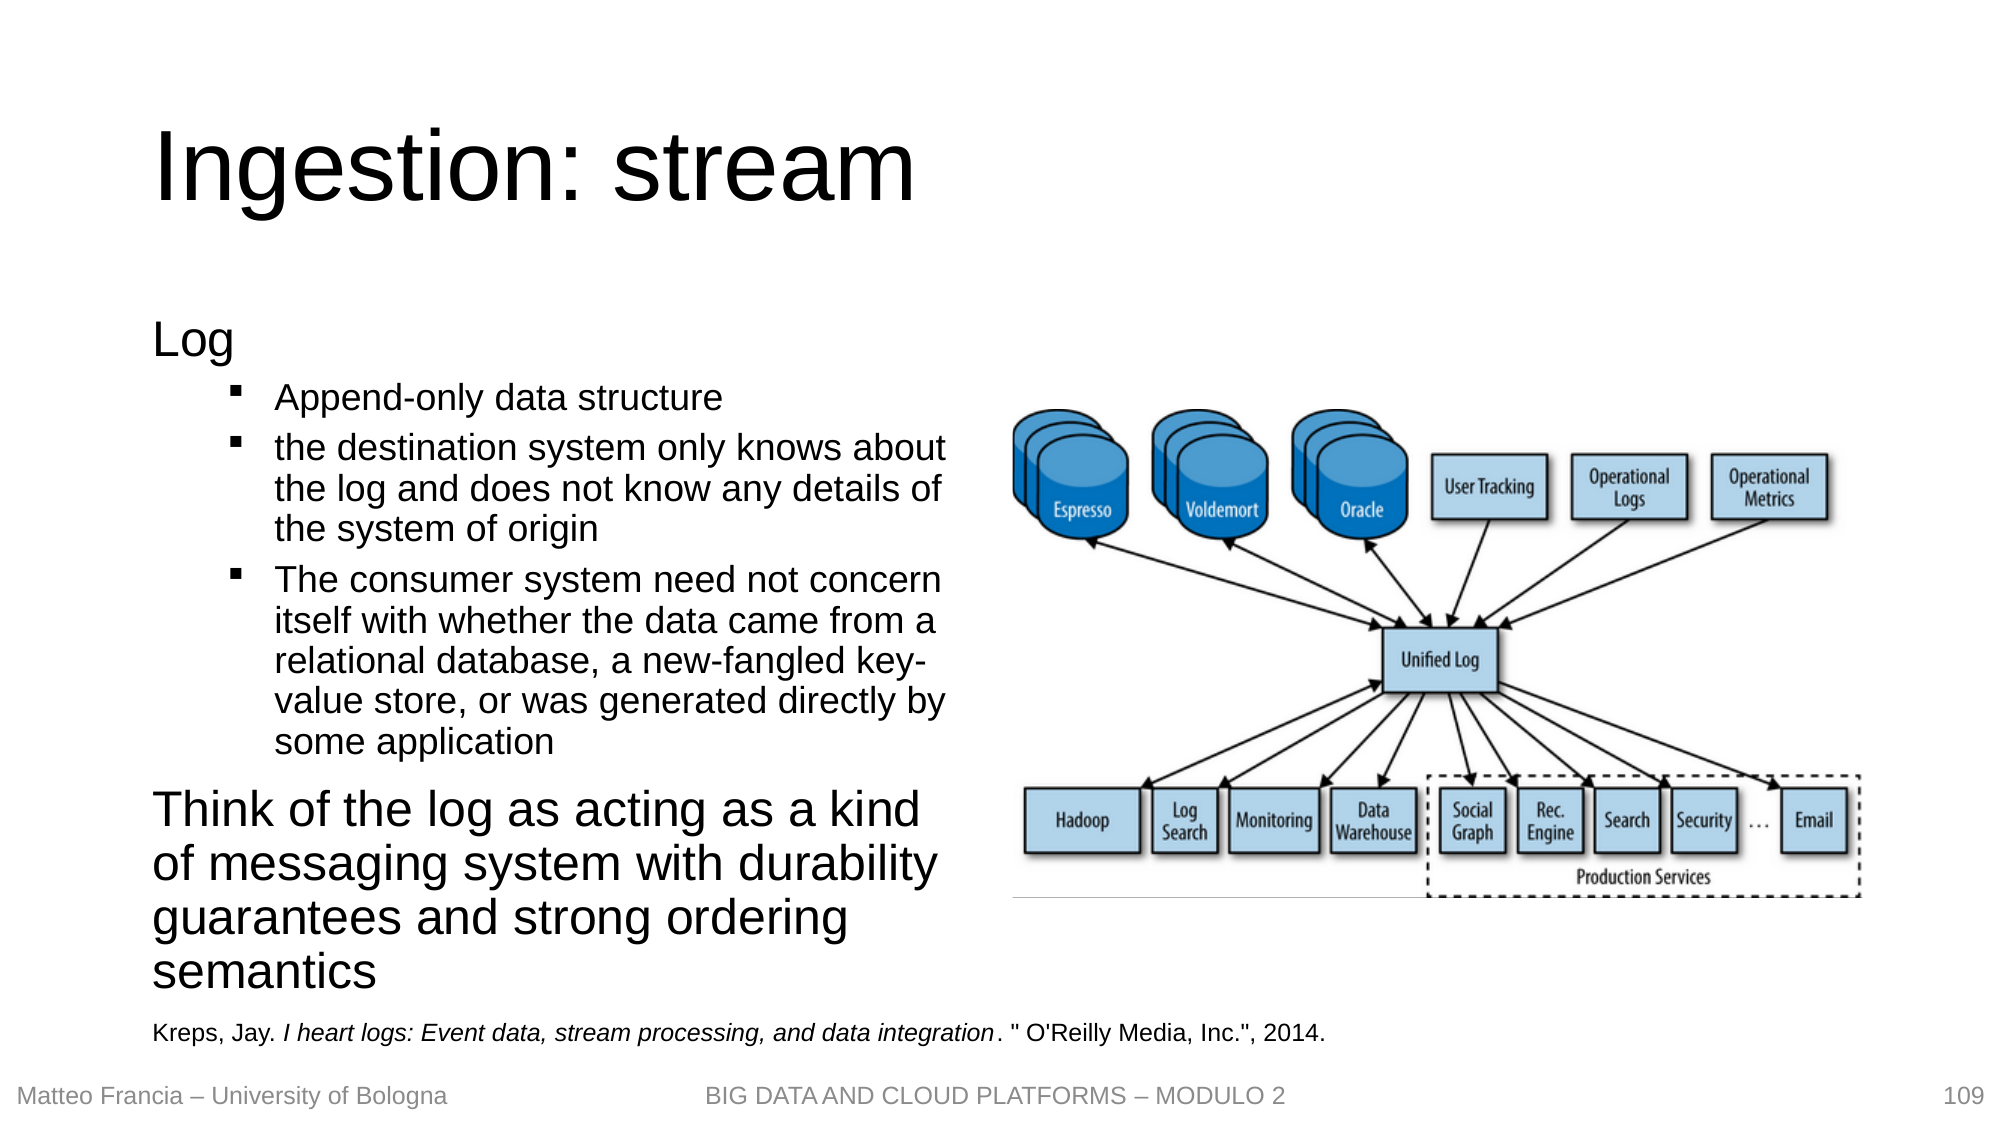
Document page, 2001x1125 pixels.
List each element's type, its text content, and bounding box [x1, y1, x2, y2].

slide_number 109 [1550, 1065, 2000, 1125]
list Kreps, Jay. I heart logs: Event data, stream processing, and data integration. " O'Reilly Media, Inc.", 2014. [137, 1003, 1863, 1064]
footer Matteo Francia – University of Bologna [0, 1065, 466, 1125]
title Ingestion: stream [137, 59, 1863, 278]
list Log Append-only data structure the destination system only knows about the log and does not know any details of the system of origin The consumer system need not concern itself with whether the data came from a relational database, a new-fangled key-value store, or was generated directly by some application Think of the log as acting as a kind of messaging system with durability guarantees and strong ordering semantics [137, 299, 988, 1003]
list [1012, 409, 1863, 898]
